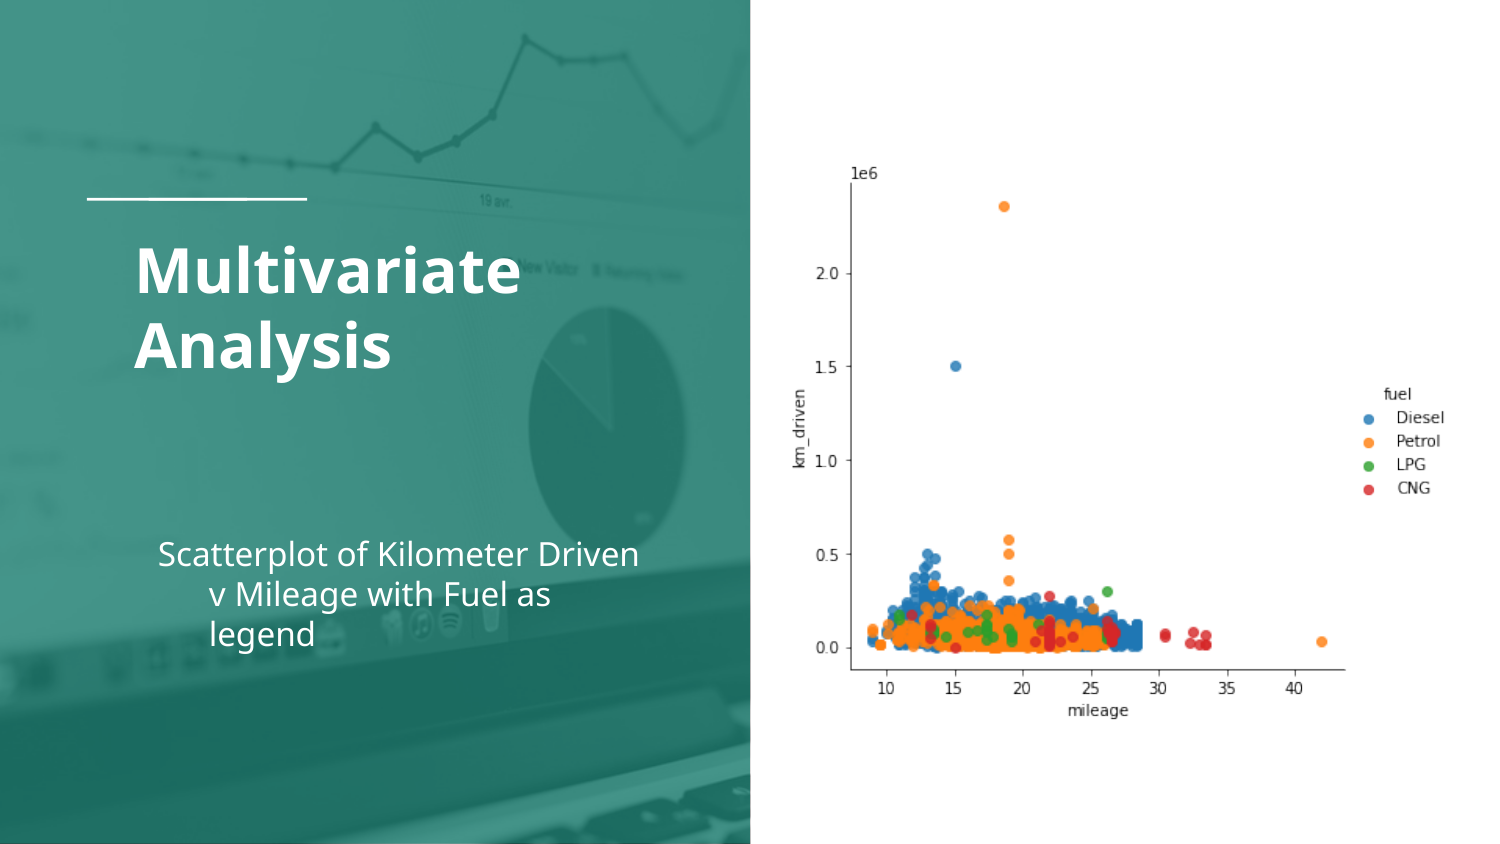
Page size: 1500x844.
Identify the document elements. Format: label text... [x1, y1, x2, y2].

title Multivariate Analysis [119, 216, 662, 494]
subtitle Scatterplot of Kilometer Driven v Mileage with Fuel as legend [118, 518, 661, 644]
picture [779, 156, 1459, 729]
